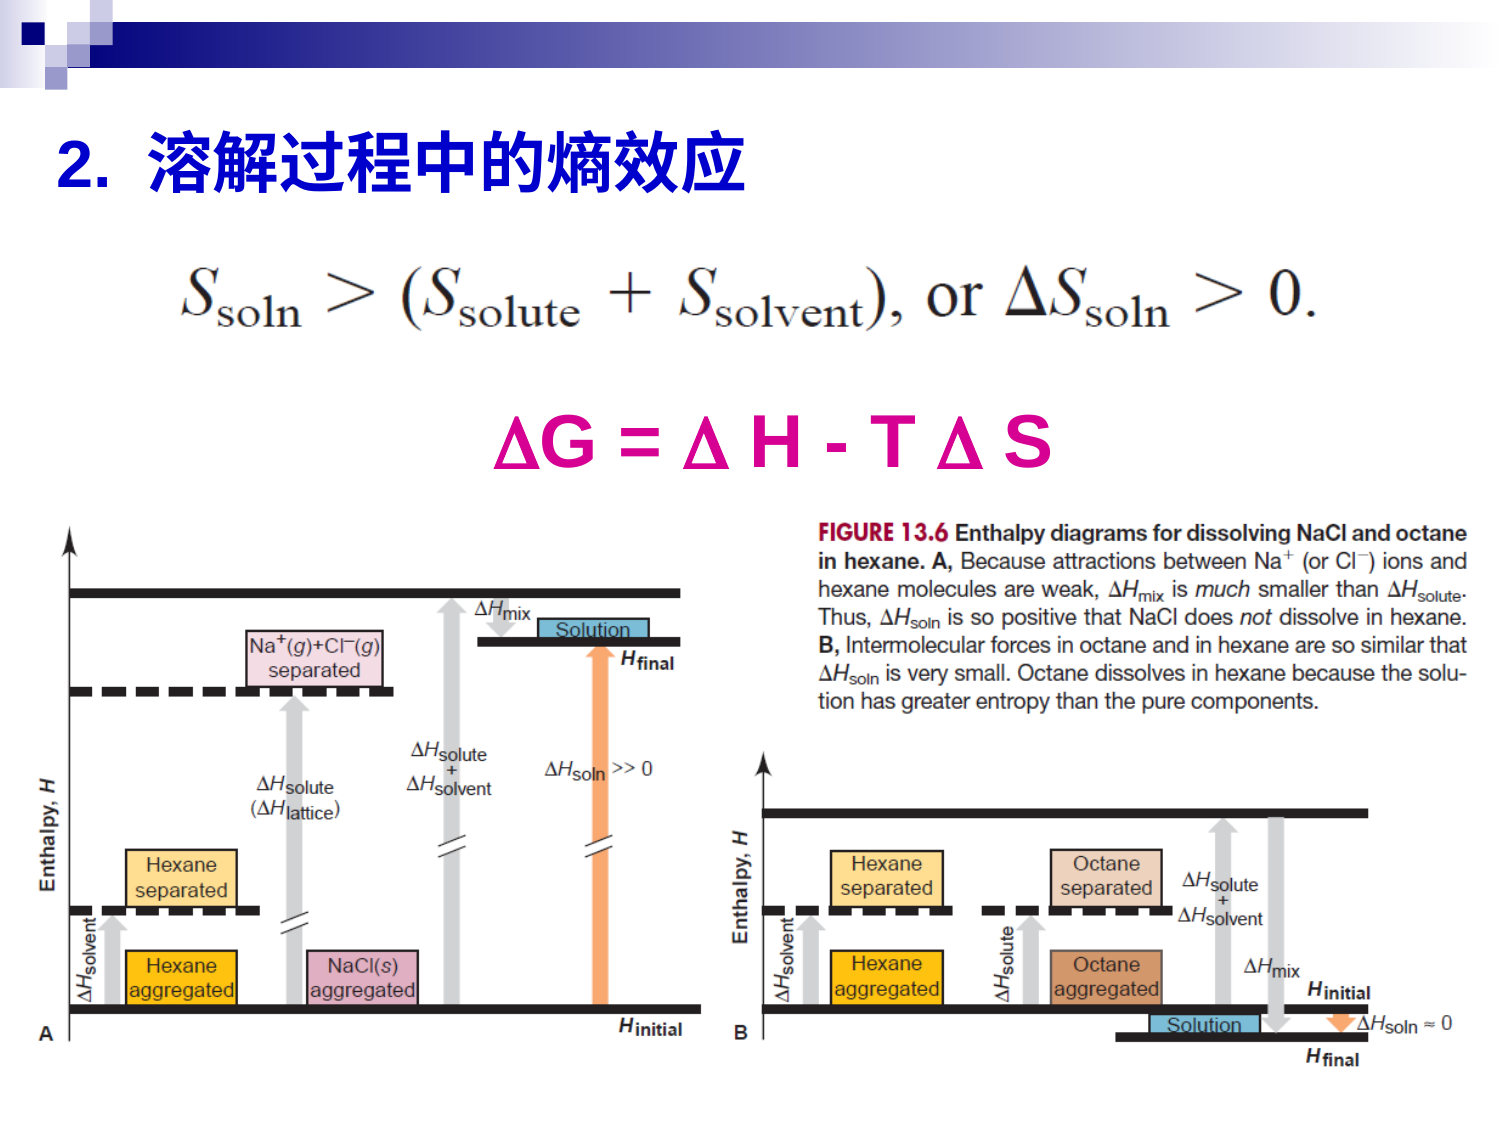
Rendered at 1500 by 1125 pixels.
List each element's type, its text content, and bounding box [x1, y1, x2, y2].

list 2. 溶解过程中的熵效应 [40, 113, 1392, 221]
picture [29, 479, 1484, 1080]
picture [170, 255, 1318, 337]
text_box G =  H - T  S [478, 385, 1069, 478]
